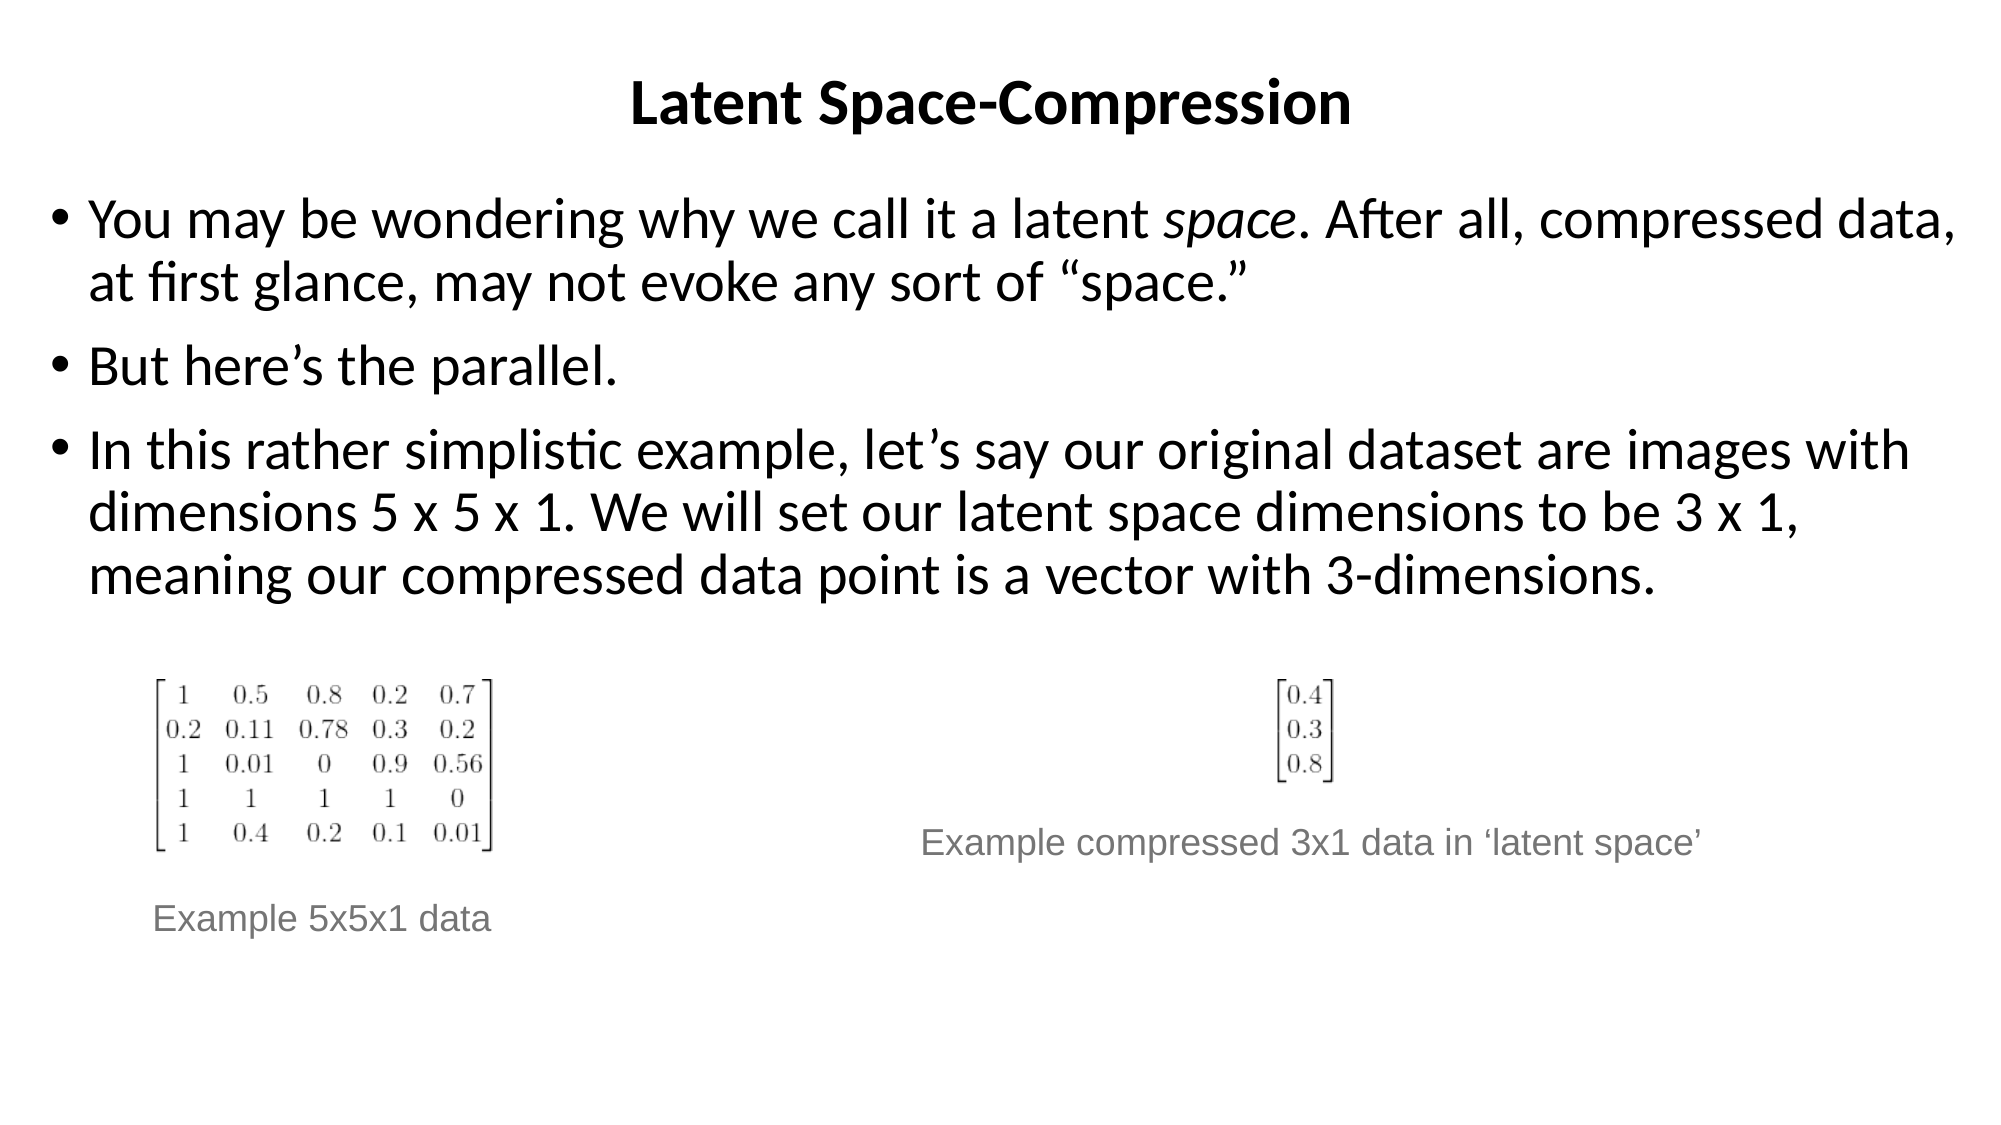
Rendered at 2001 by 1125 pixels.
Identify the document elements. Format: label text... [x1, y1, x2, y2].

text_box Example compressed 3x1 data in ‘latent space’ [905, 810, 1727, 871]
picture [1275, 679, 1335, 785]
title Latent Space-Compression [137, 59, 1863, 147]
list You may be wondering why we call it a latent space. After all, compressed data, at first glance, may not evoke any sort of “space.” But here’s the parallel. In this rather simplistic example, let’s say our original dataset are images with dimensions 5 x 5 x 1. We will set our latent space dimensions to be 3 x 1, meaning our compressed data point is a vector with 3-dimensions. [35, 181, 1973, 1014]
picture [155, 679, 494, 853]
text_box Example 5x5x1 data [137, 886, 511, 948]
